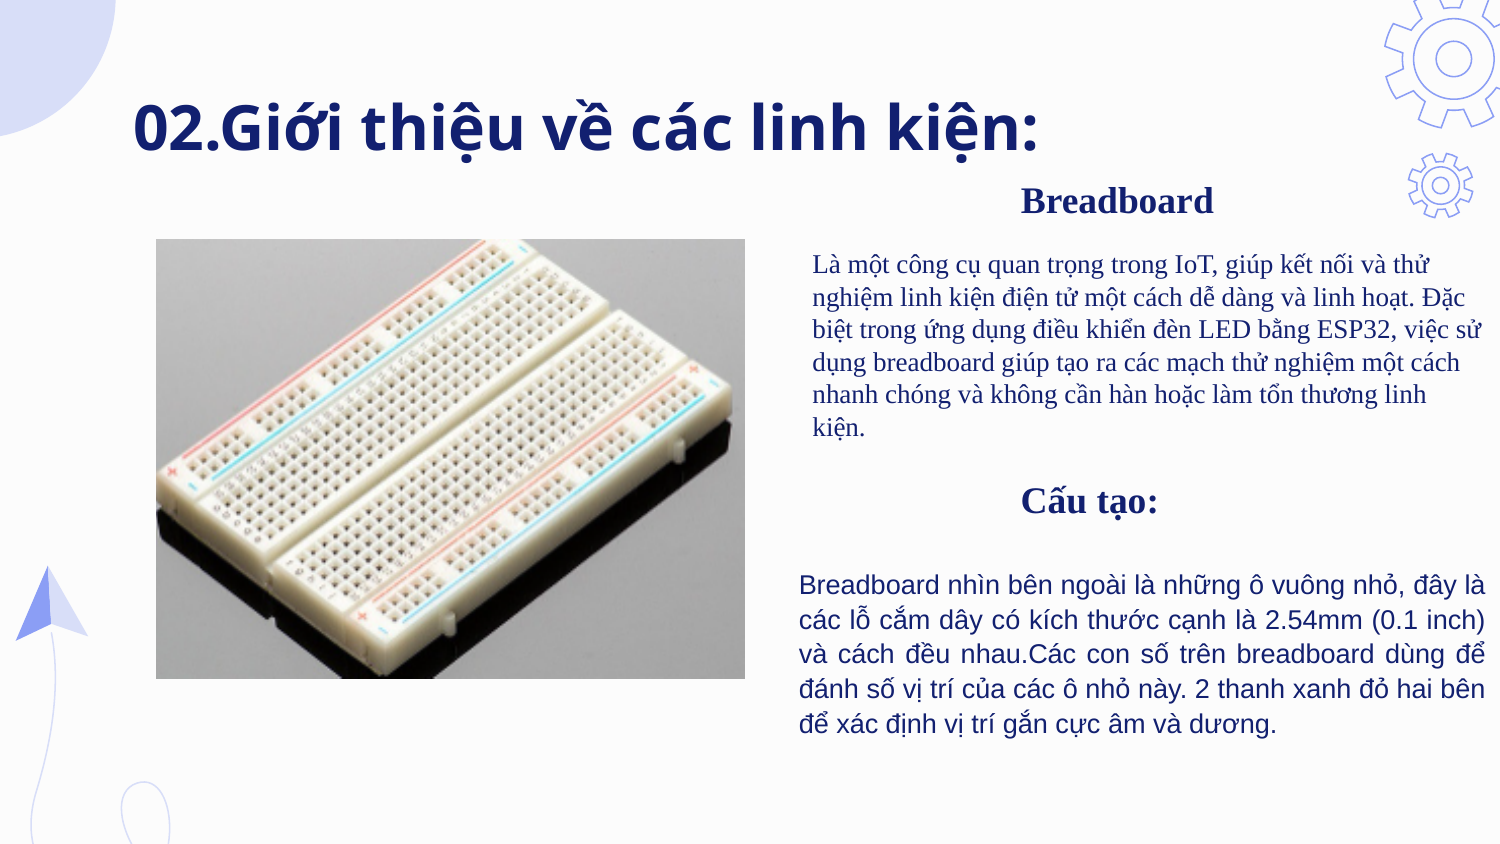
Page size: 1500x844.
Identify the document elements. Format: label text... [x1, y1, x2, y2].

subtitle Breadboard [1005, 158, 1500, 237]
text_box Cấu tạo: [1005, 458, 1500, 536]
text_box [1408, 153, 1473, 218]
picture [155, 239, 745, 679]
subtitle Breadboard nhìn bên ngoài là những ô vuông nhỏ, đây là các lỗ cắm dây có kích thước cạnh là 2.54mm (0.1 inch) và cách đều nhau.Các con số trên breadboard dùng để đánh số vị trí của các ô nhỏ này. 2 thanh xanh đỏ hai bên để xác định vị trí gắn cực âm và dương. [783, 550, 1500, 748]
subtitle Là một công cụ quan trọng trong IoT, giúp kết nối và thử nghiệm linh kiện điện tử một cách dễ dàng và linh hoạt. Đặc biệt trong ứng dụng điều khiển đèn LED bằng ESP32, việc sử dụng breadboard giúp tạo ra các mạch thử nghiệm một cách nhanh chóng và không cần hàn hoặc làm tổn thương linh kiện. [797, 231, 1500, 425]
title 02.Giới thiệu về các linh kiện: [118, 72, 1382, 167]
